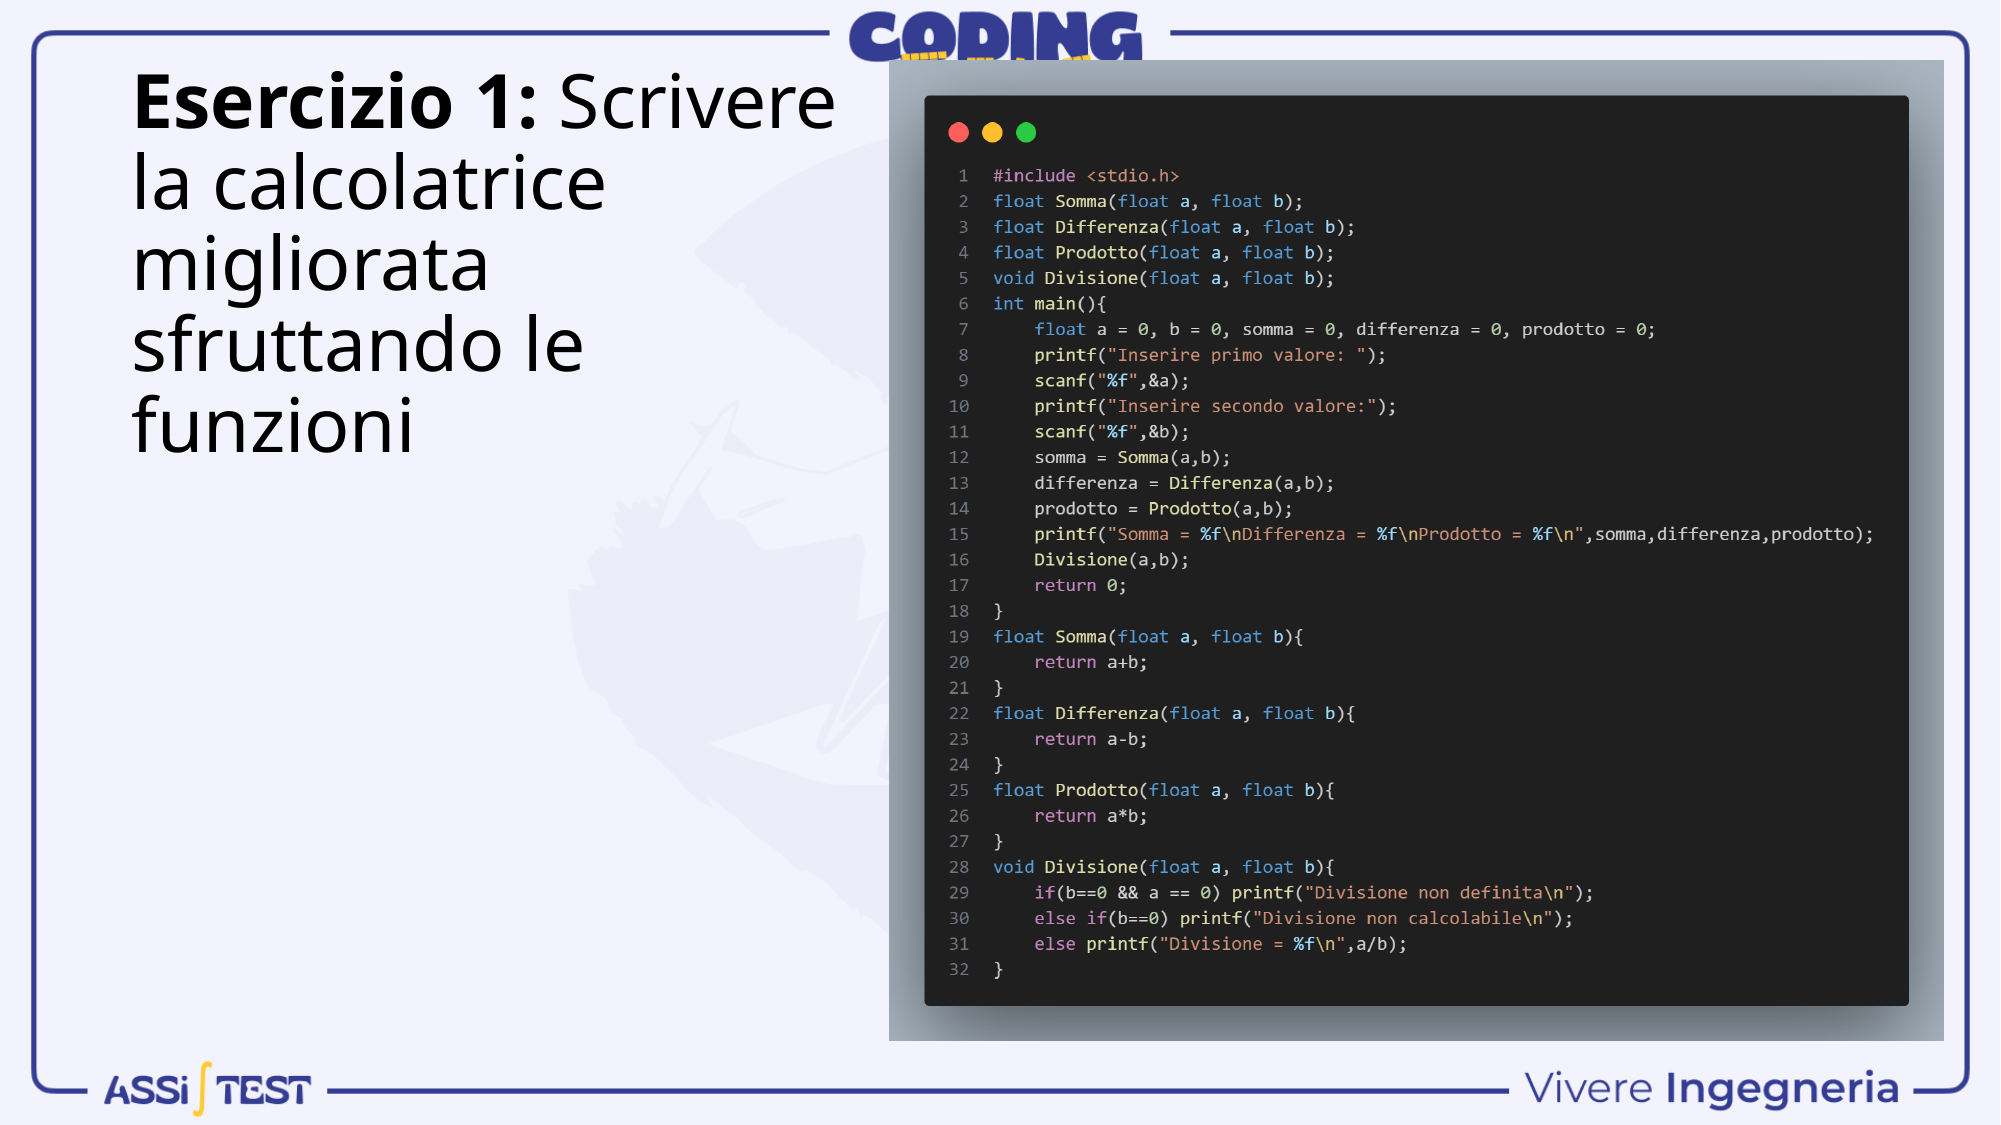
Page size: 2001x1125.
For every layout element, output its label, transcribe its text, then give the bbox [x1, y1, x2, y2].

picture [0, 0, 2001, 1125]
text_box Esercizio 1: Scrivere la calcolatrice migliorata sfruttando le funzioni [116, 137, 868, 395]
